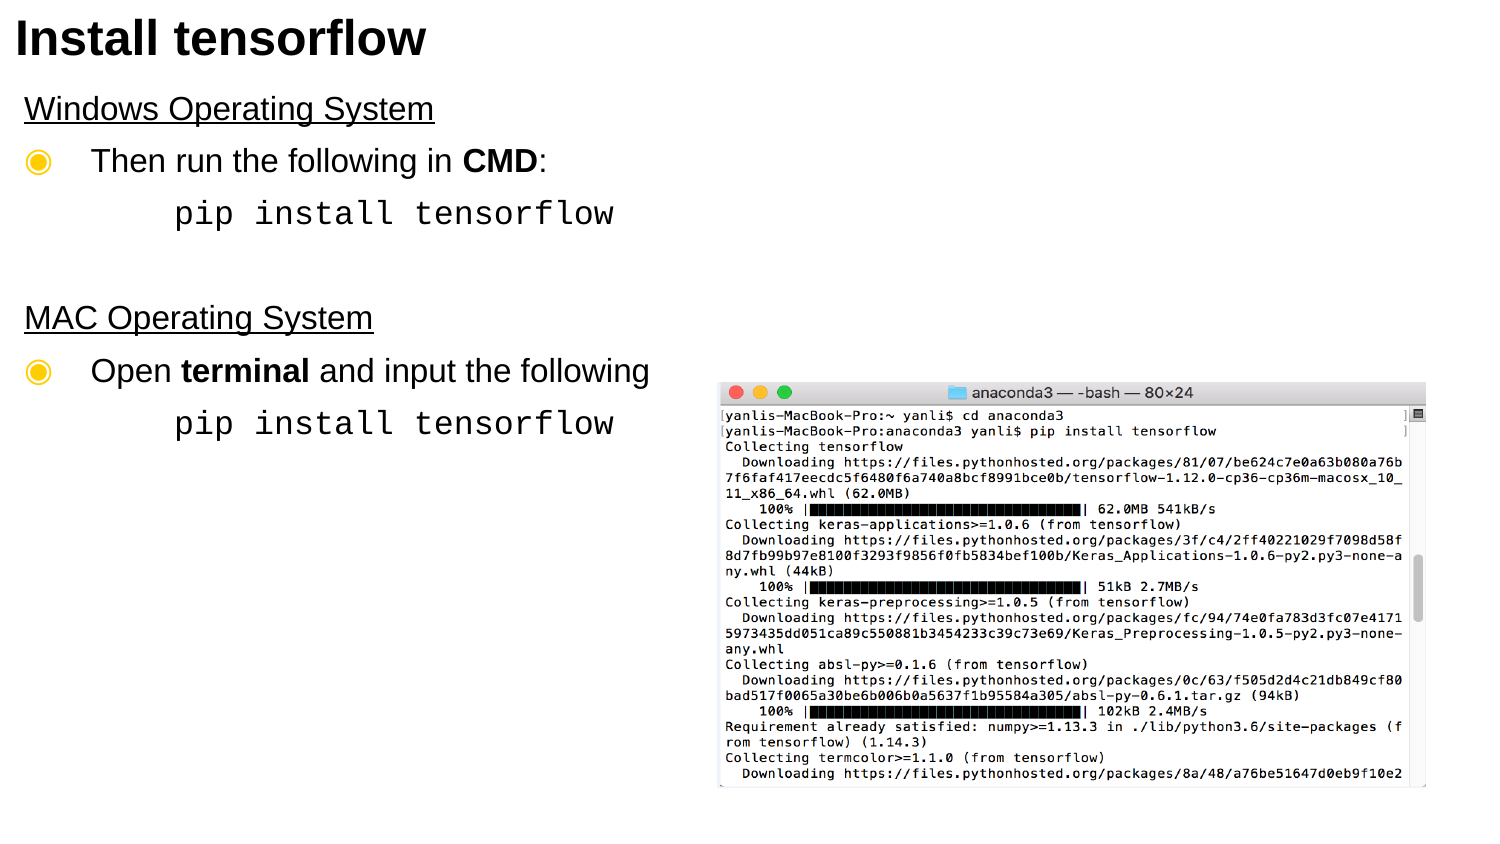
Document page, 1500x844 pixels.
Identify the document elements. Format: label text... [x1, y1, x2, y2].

text_box Windows Operating System Then run the following in CMD: pip install tensorflow MAC Operating System Open terminal and input the following pip install tensorflow [9, 71, 1467, 820]
picture [717, 382, 1426, 788]
title Install tensorflow [0, 0, 1435, 72]
